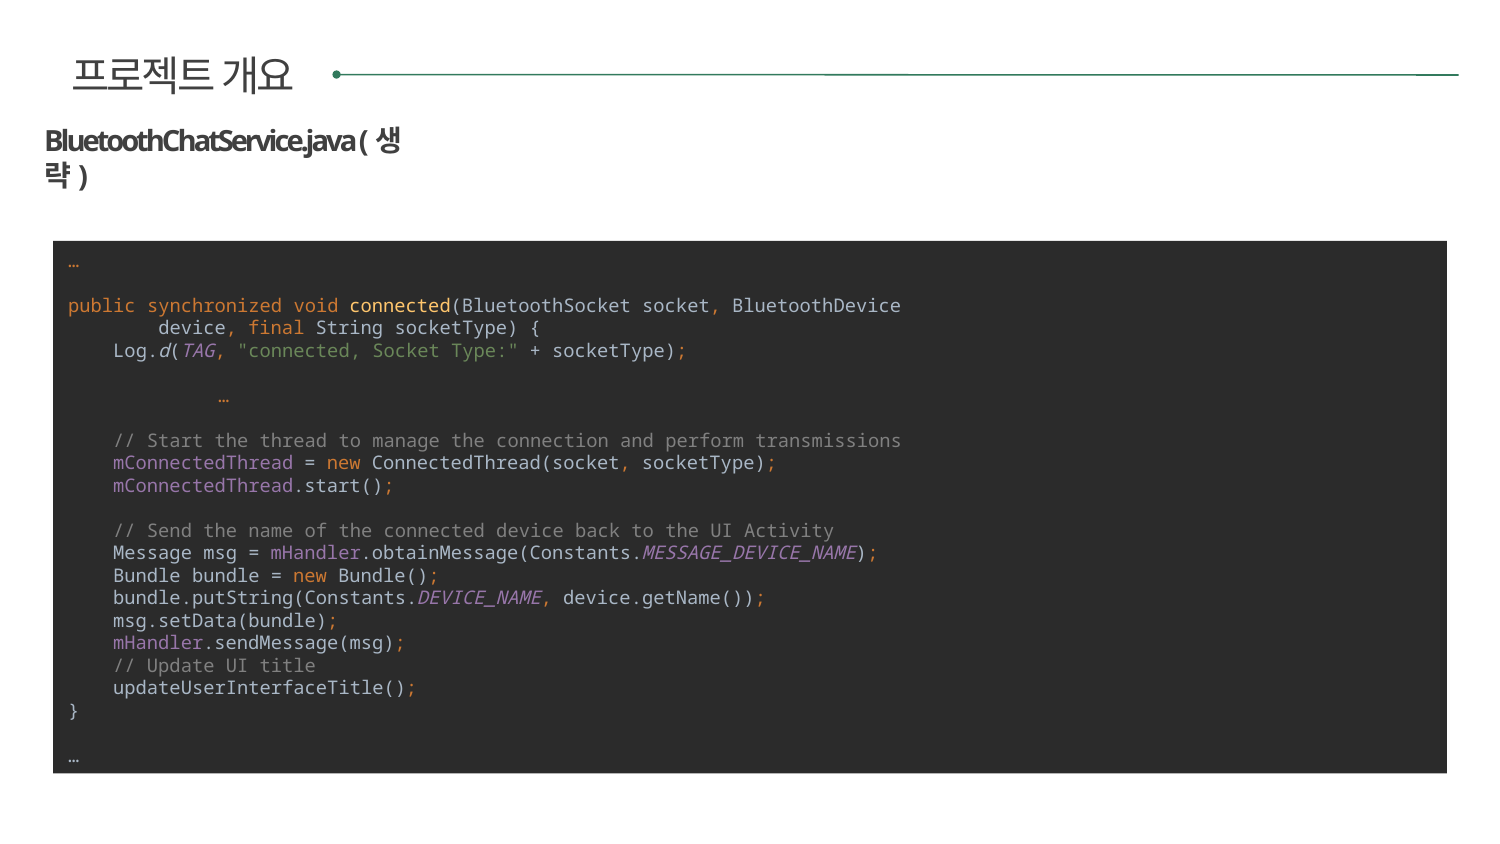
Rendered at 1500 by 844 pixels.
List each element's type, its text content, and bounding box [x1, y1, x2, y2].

list … public synchronized void connected(BluetoothSocket socket, BluetoothDevice device, final String socketType) { Log.d(TAG, "connected, Socket Type:" + socketType); … // Start the thread to manage the connection and perform transmissions mConnectedThread = new ConnectedThread(socket, socketType); mConnectedThread.start(); // Send the name of the connected device back to the UI Activity Message msg = mHandler.obtainMessage(Constants.MESSAGE_DEVICE_NAME); Bundle bundle = new Bundle(); bundle.putString(Constants.DEVICE_NAME, device.getName()); msg.setData(bundle); mHandler.sendMessage(msg); // Update UI title updateUserInterfaceTitle(); } … [53, 240, 1447, 774]
text_box 프로젝트 개요 [29, 42, 337, 107]
text_box BluetoothChatService.java (생략) [29, 115, 455, 200]
